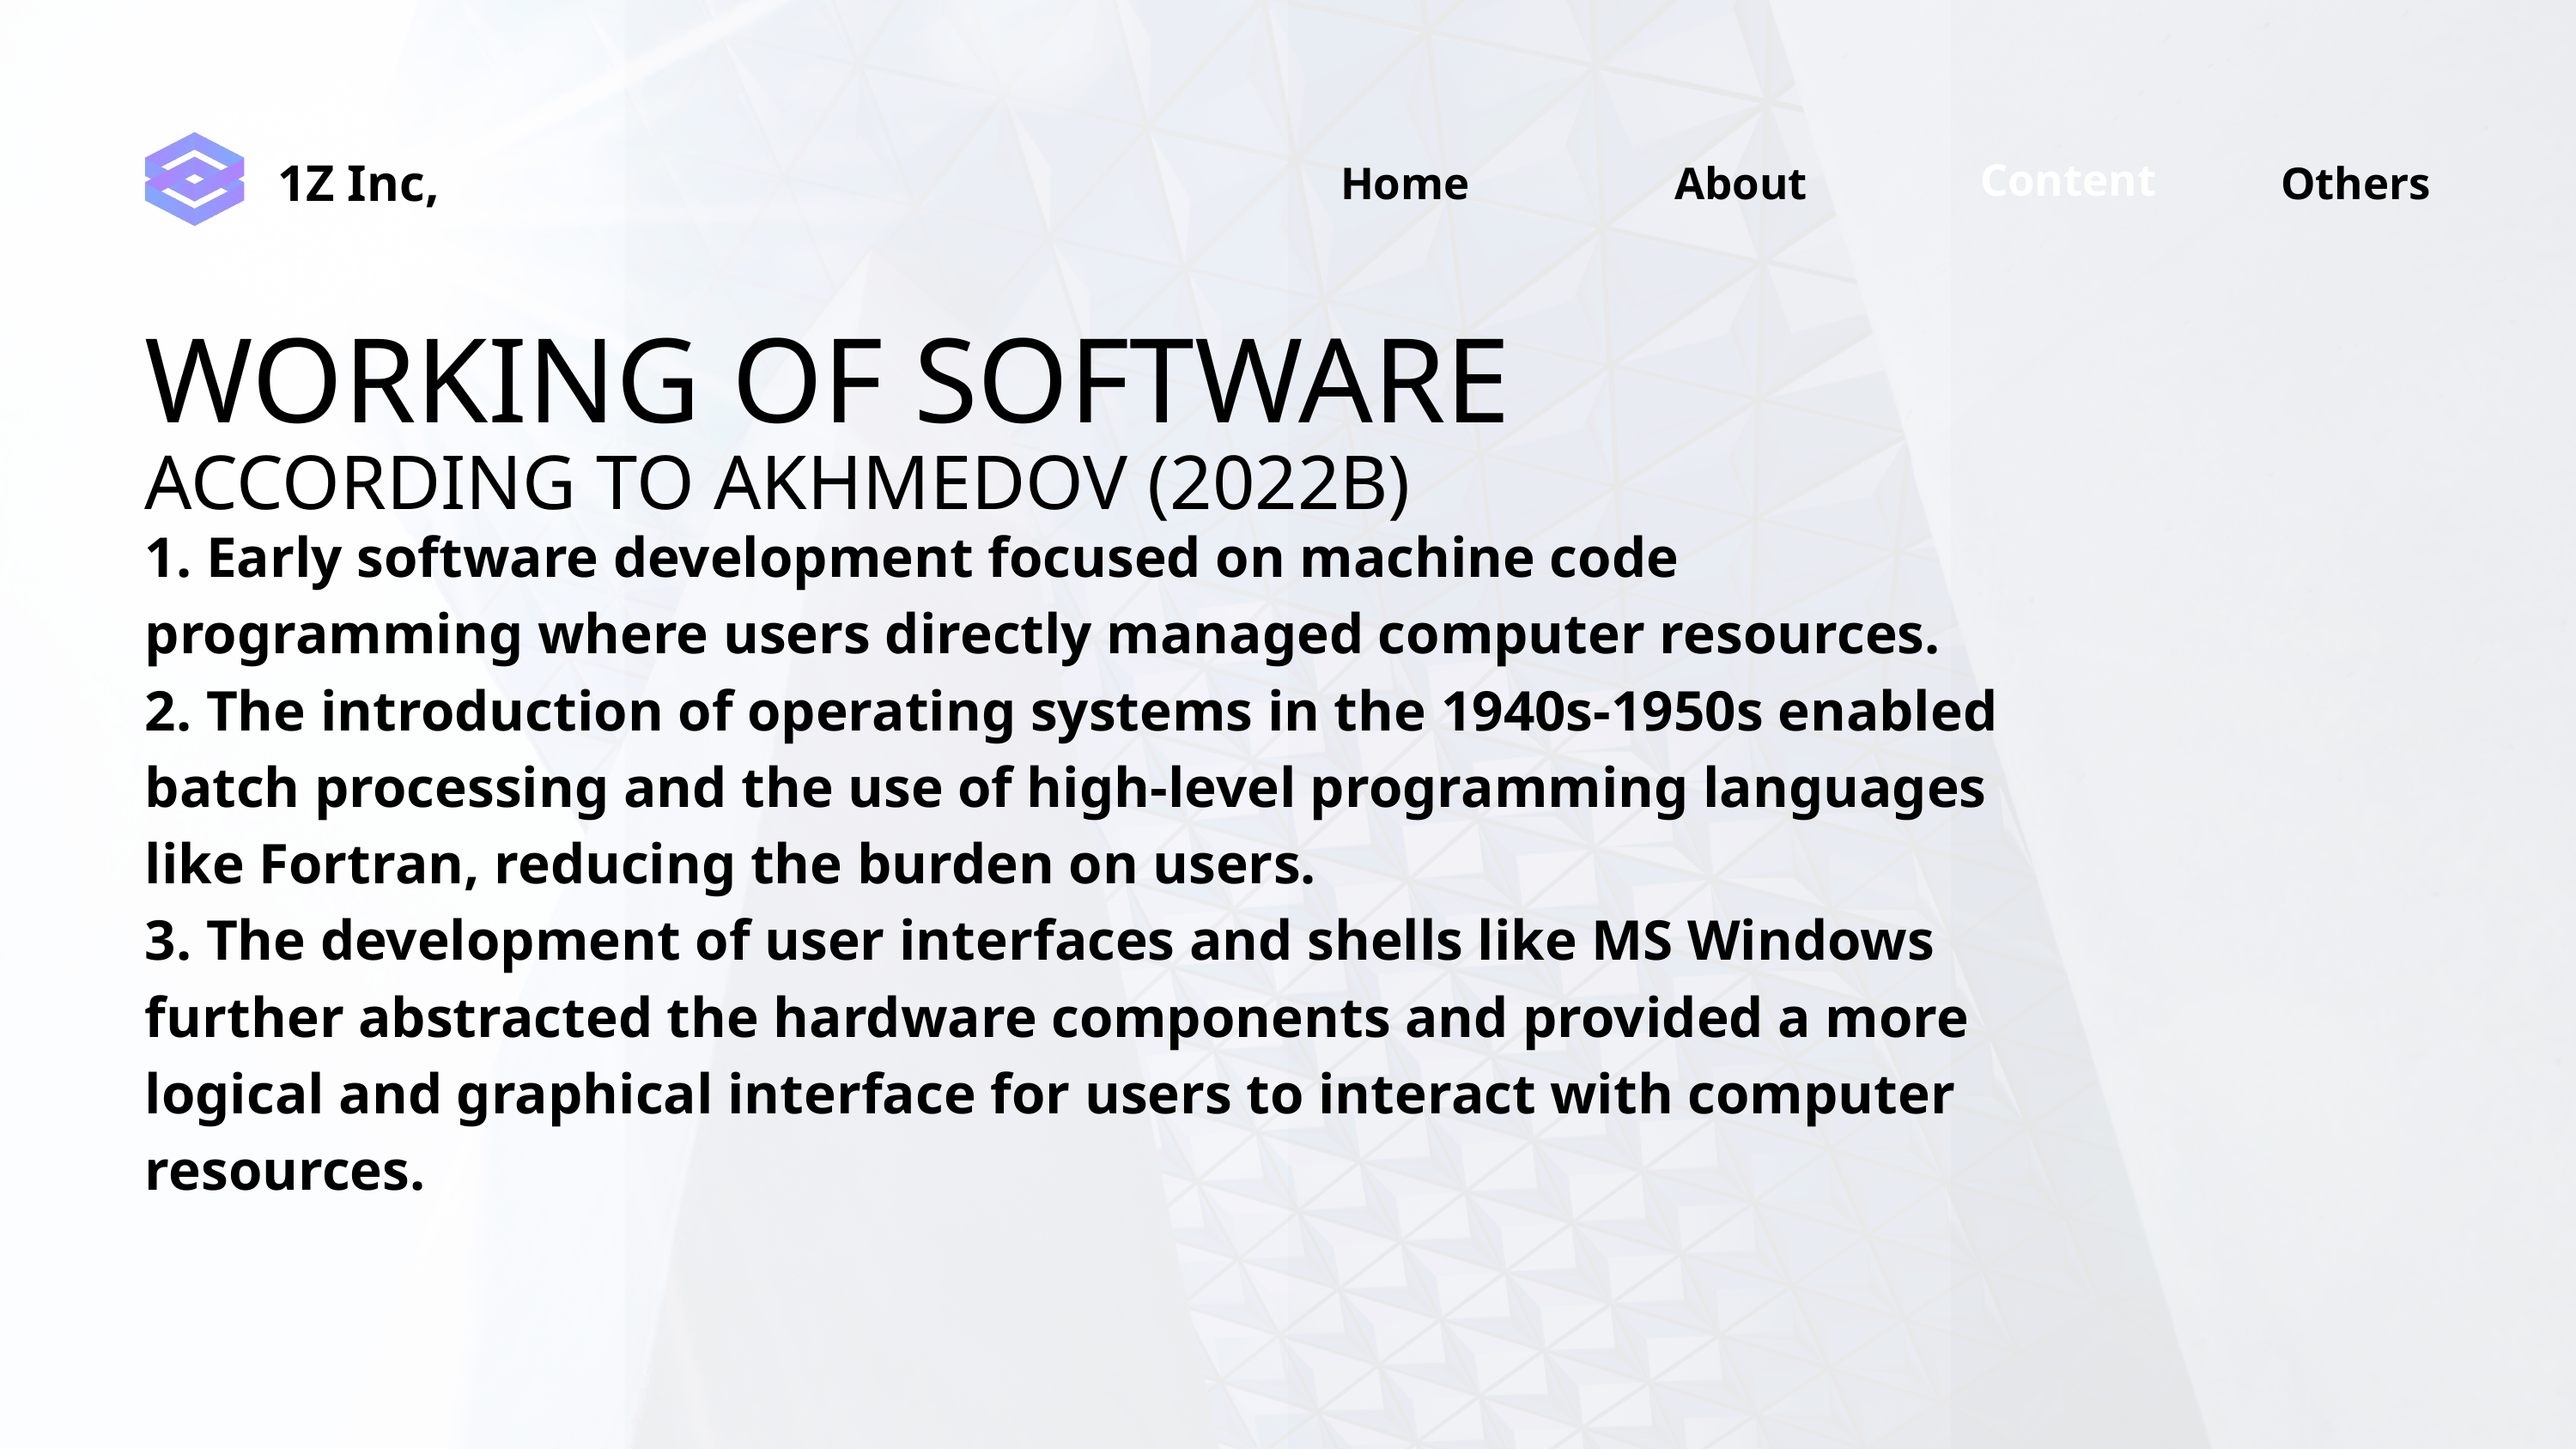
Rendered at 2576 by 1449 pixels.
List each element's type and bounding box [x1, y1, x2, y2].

text_box [0, 0, 2576, 1449]
